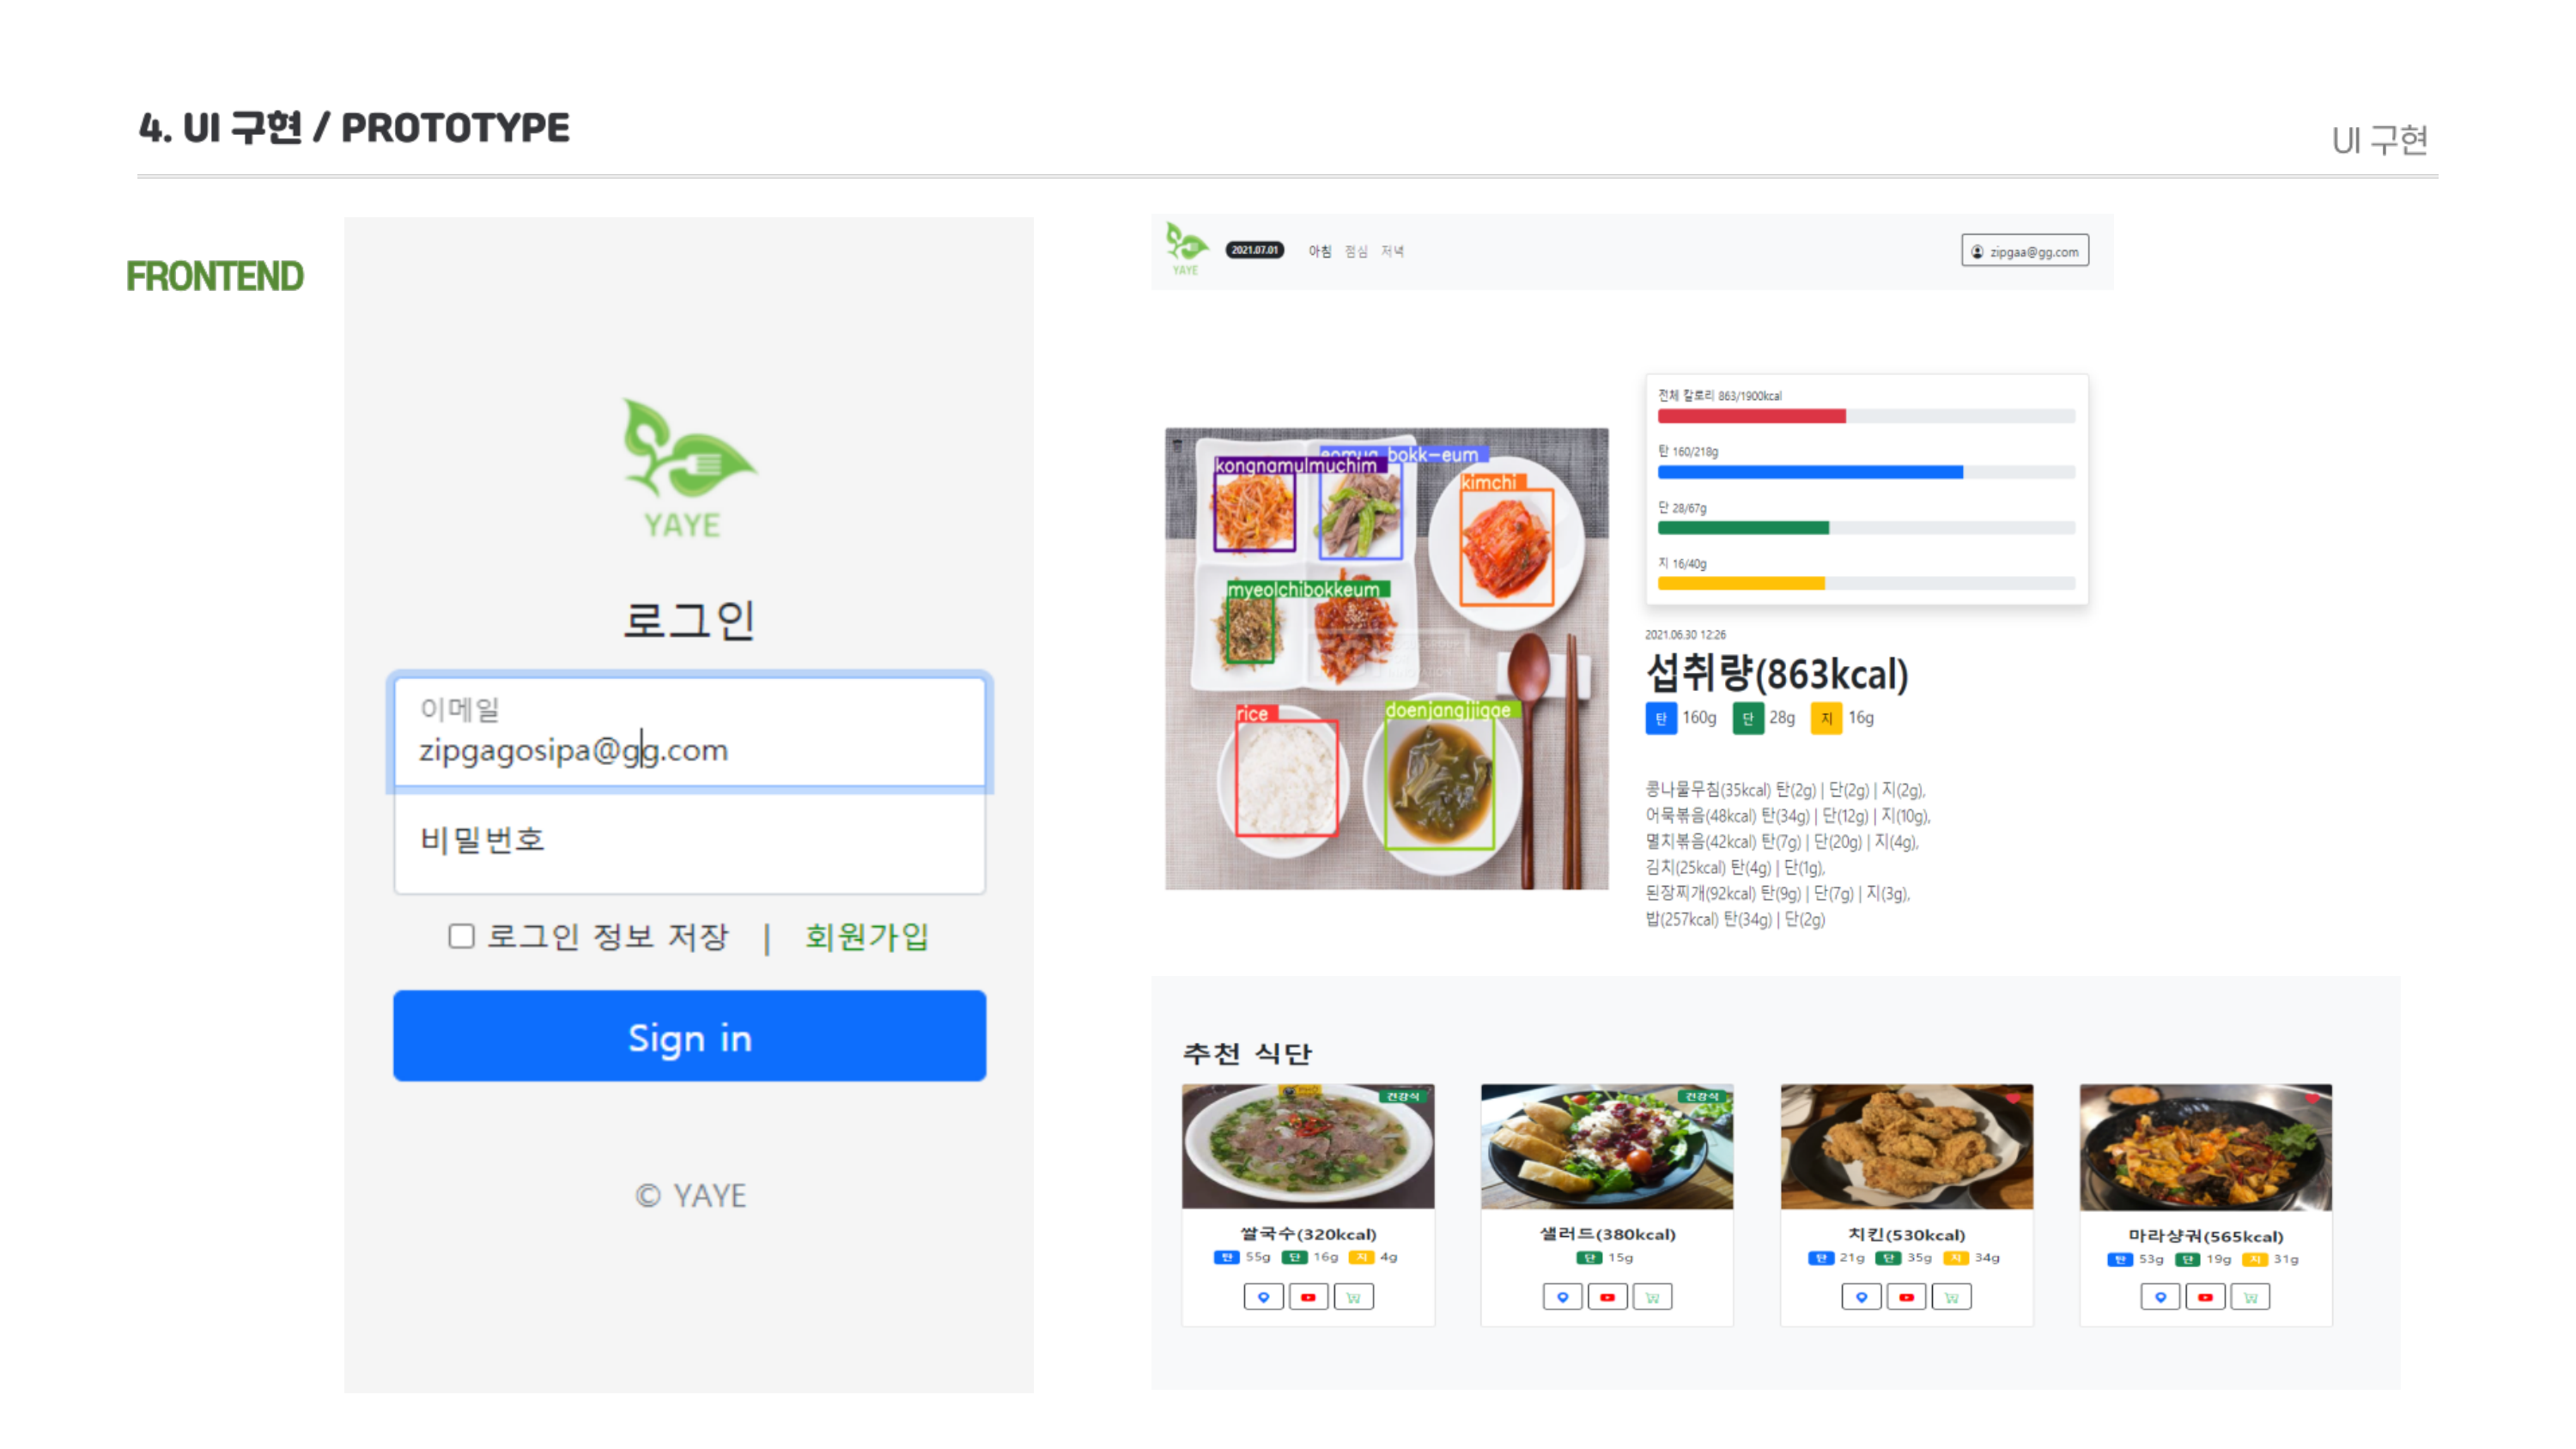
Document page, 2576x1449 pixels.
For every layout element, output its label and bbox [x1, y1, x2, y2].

text_box [1151, 214, 2114, 969]
picture [133, 94, 587, 163]
text_box [344, 217, 1034, 1393]
text_box [137, 171, 2439, 180]
picture [120, 245, 322, 310]
picture [1880, 102, 2453, 171]
text_box [1151, 976, 2401, 1390]
